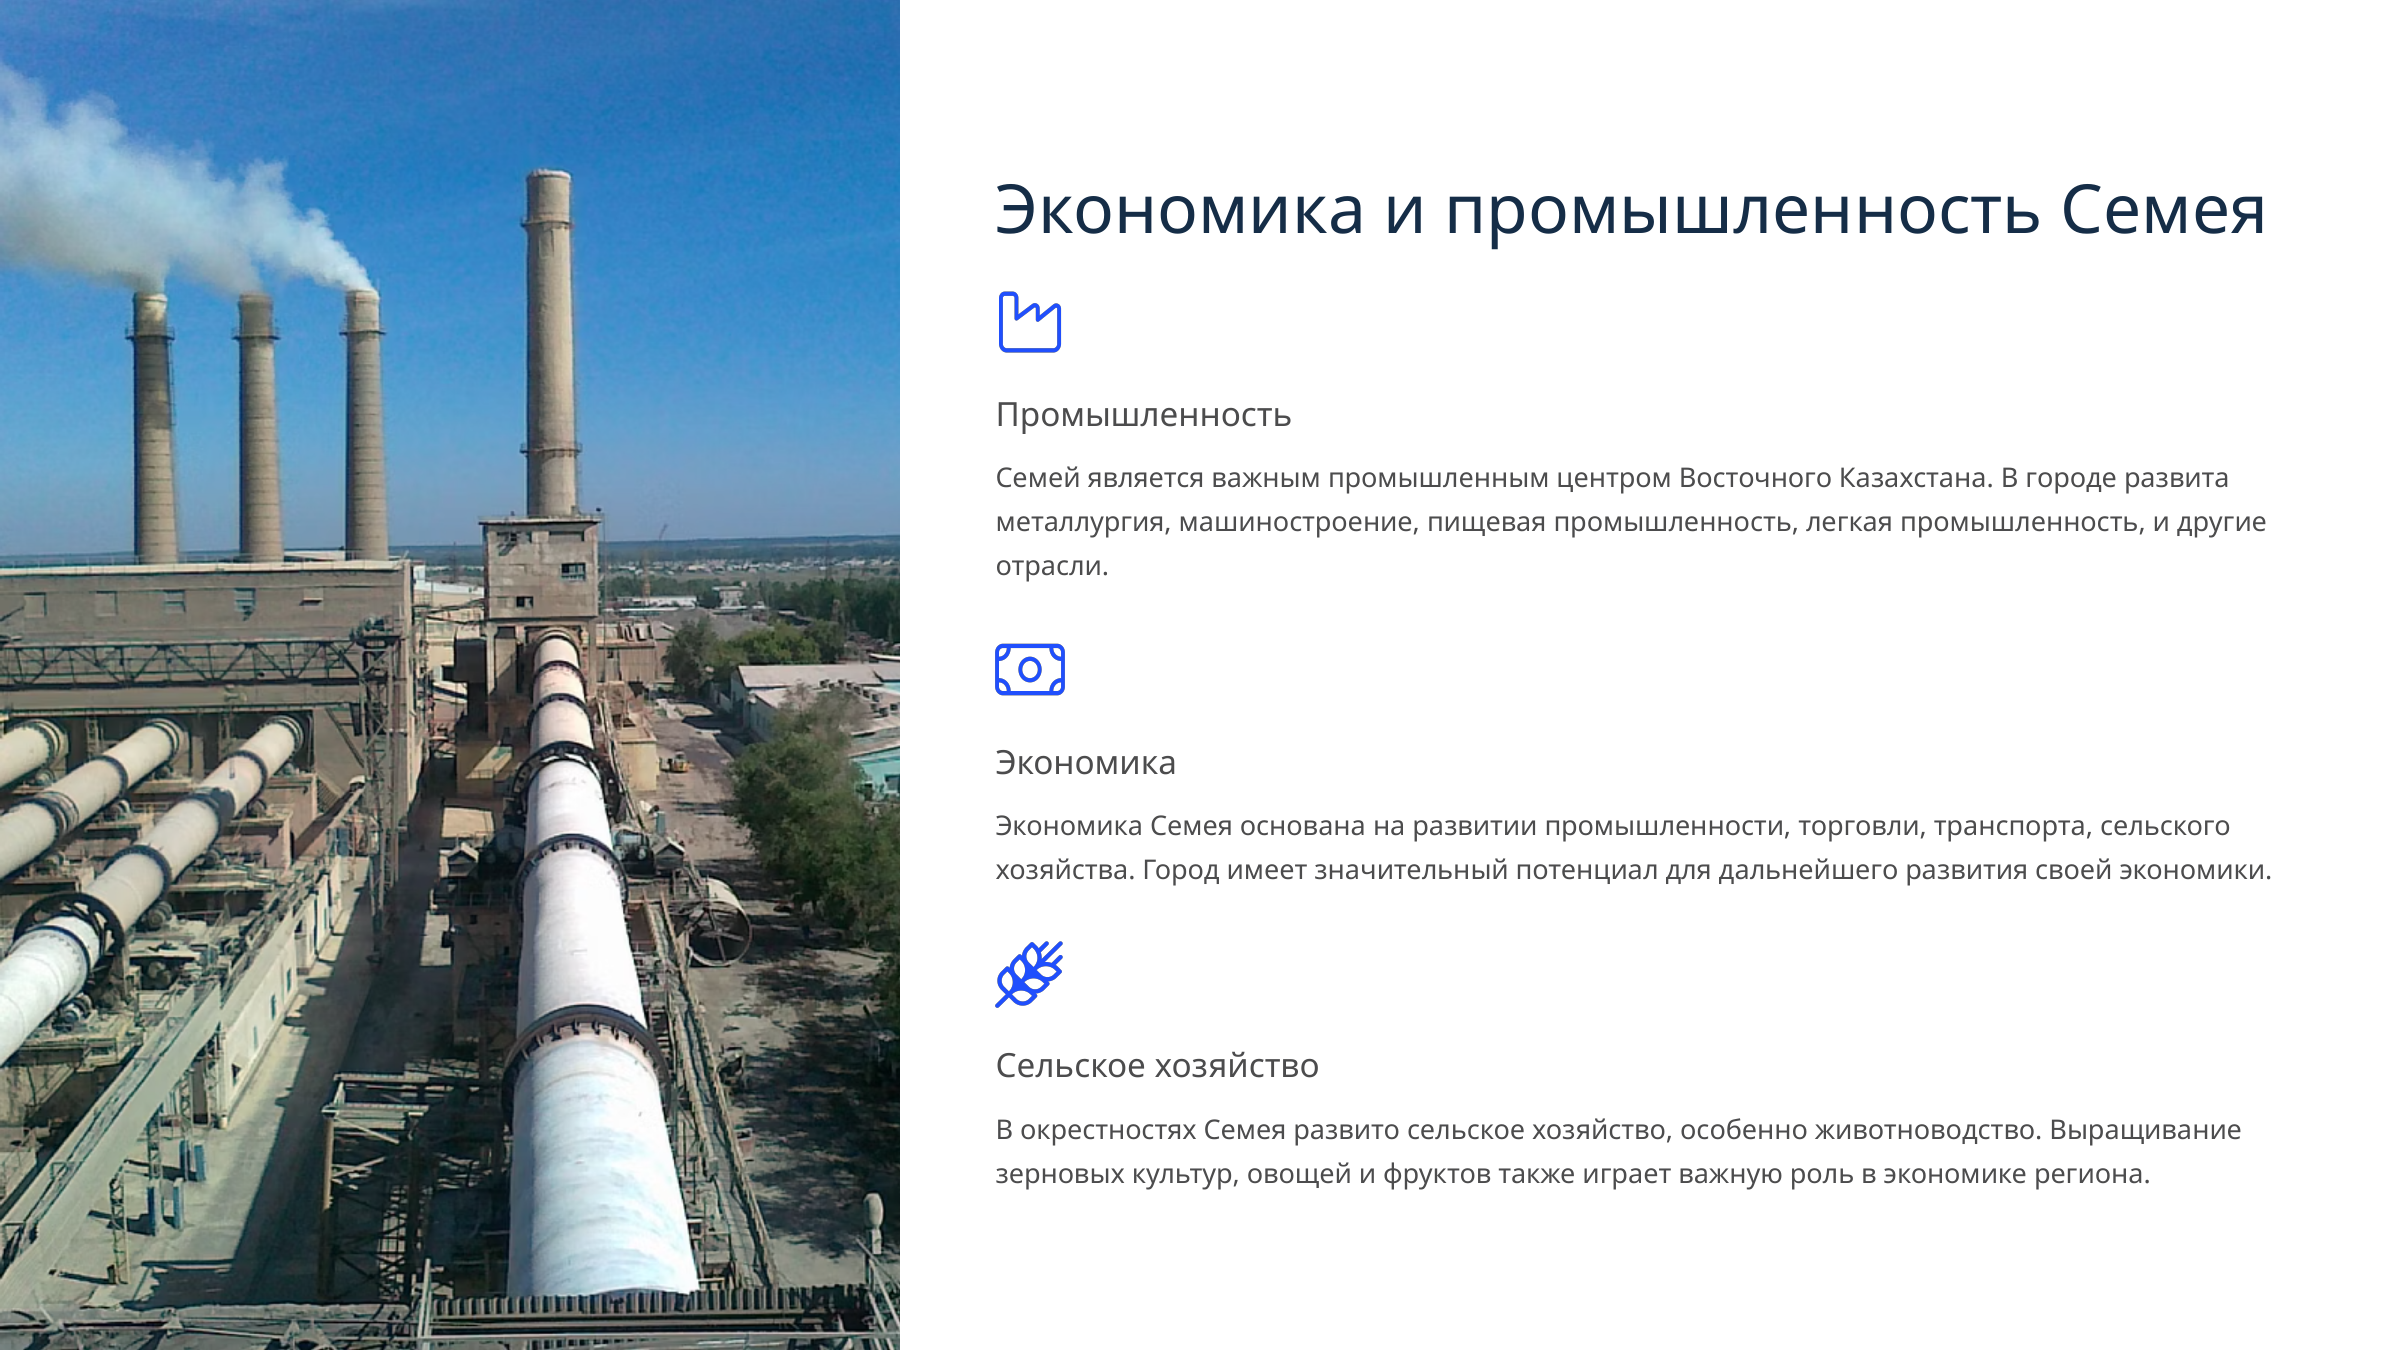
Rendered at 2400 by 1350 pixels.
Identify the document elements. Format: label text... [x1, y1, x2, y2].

text_box Экономика Семея основана на развитии промышленности, торговли, транспорта, сельского хозяйства. Город имеет значительный потенциал для дальнейшего развития своей экономики. [995, 797, 2305, 885]
text_box Промышленность [995, 390, 1338, 434]
picture [995, 634, 1065, 705]
text_box Сельское хозяйство [995, 1041, 1338, 1085]
picture [995, 287, 1065, 357]
text_box Экономика [995, 738, 1338, 781]
text_box Семей является важным промышленным центром Восточного Казахстана. В городе развита металлургия, машиностроение, пищевая промышленность, легкая промышленность, и другие отрасли. [995, 449, 2305, 581]
picture [0, 0, 901, 1350]
picture [995, 938, 1065, 1009]
text_box Экономика и промышленность Семея [995, 161, 2256, 247]
text_box В окрестностях Семея развито сельское хозяйство, особенно животноводство. Выращивание зерновых культур, овощей и фруктов также играет важную роль в экономике региона. [995, 1100, 2305, 1189]
